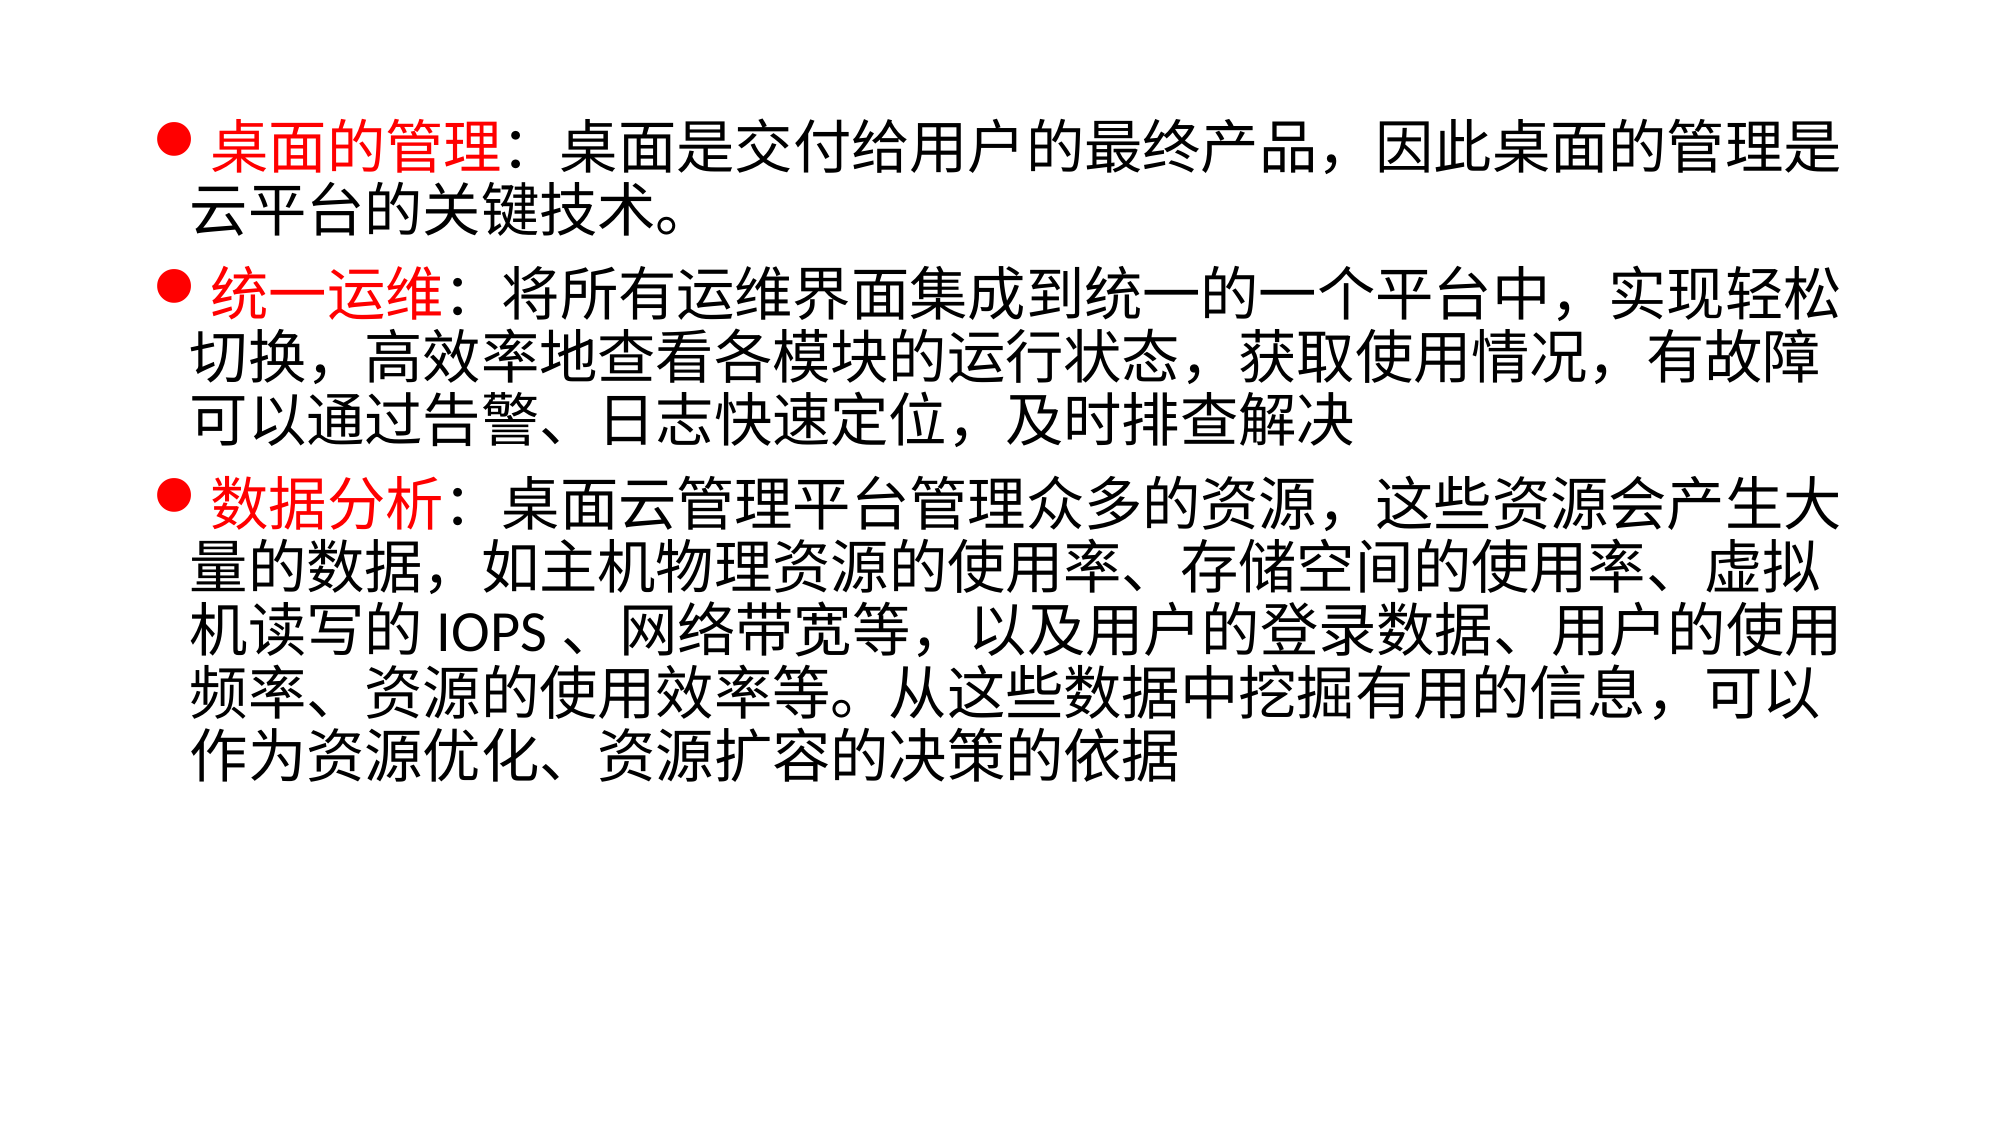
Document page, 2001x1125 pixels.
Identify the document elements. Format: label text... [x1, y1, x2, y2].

list 桌面的管理：桌面是交付给用户的最终产品，因此桌面的管理是云平台的关键技术。 统一运维：将所有运维界面集成到统一的一个平台中，实现轻松切换，高效率地查看各模块的运行状态，获取使用情况，有故障可以通过告警、日志快速定位，及时排查解决 数据分析：桌面云管理平台管理众多的资源，这些资源会产生大量的数据，如主机物理资源的使用率、存储空间的使用率、虚拟机读写的IOPS、网络带宽等，以及用户的登录数据、用户的使用频率、资源的使用效率等。从这些数据中挖掘有用的信息，可以作为资源优化、资源扩容的决策的依据 [137, 111, 1863, 1014]
